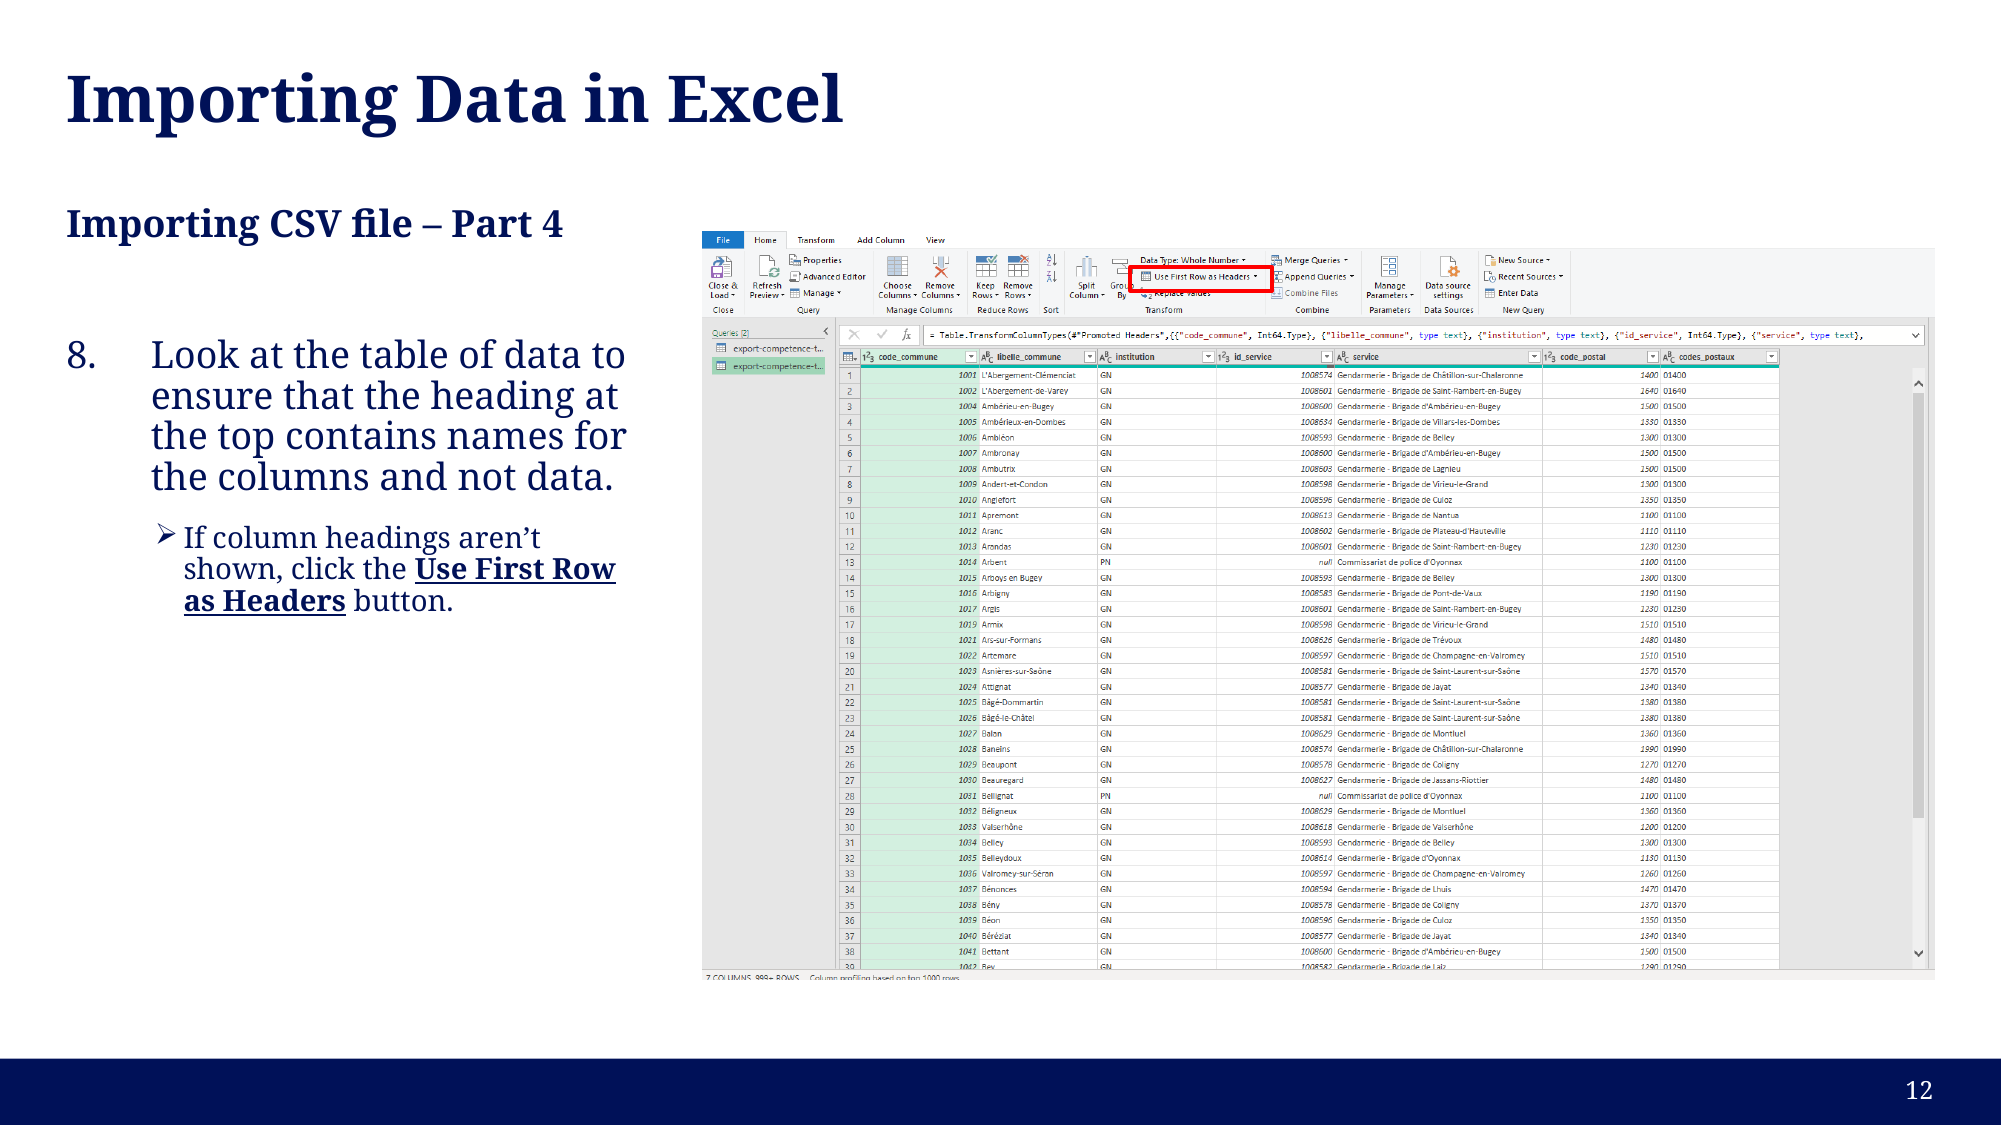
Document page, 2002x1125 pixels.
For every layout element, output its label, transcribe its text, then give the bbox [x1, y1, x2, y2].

title Importing Data in Excel [66, 66, 1935, 138]
picture [702, 231, 1935, 980]
list Importing CSV file – Part 4 Look at the table of data to ensure that the heading at the top contains names for the columns and not data. If column headings aren’t shown, click the Use First Row as Headers button. [66, 205, 647, 993]
slide_number 12 [1498, 1061, 1949, 1122]
